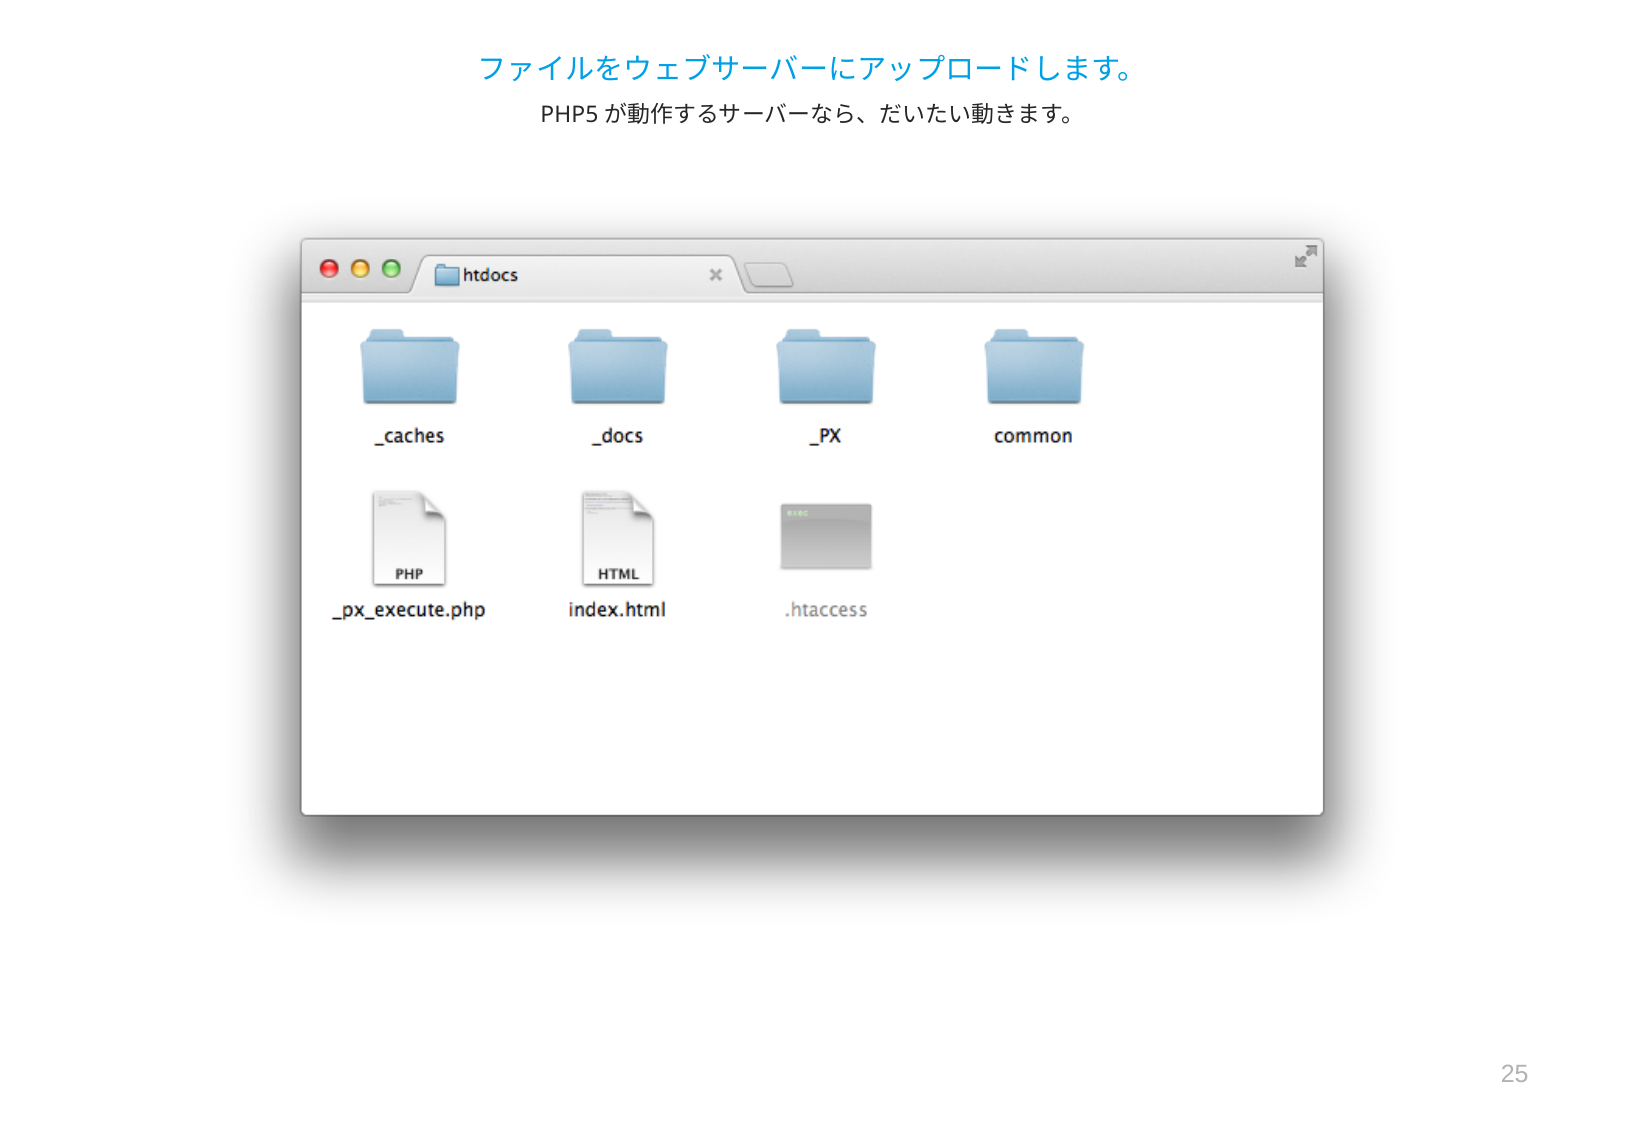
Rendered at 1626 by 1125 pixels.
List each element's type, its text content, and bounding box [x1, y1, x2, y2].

slide_number 24 [1164, 1042, 1544, 1103]
text_box PHP5が動作するサーバーなら、だいたい動きます。 [525, 92, 1100, 135]
picture [213, 185, 1412, 938]
title ファイルをウェブサーバーにアップロードします。 [19, 38, 1606, 98]
